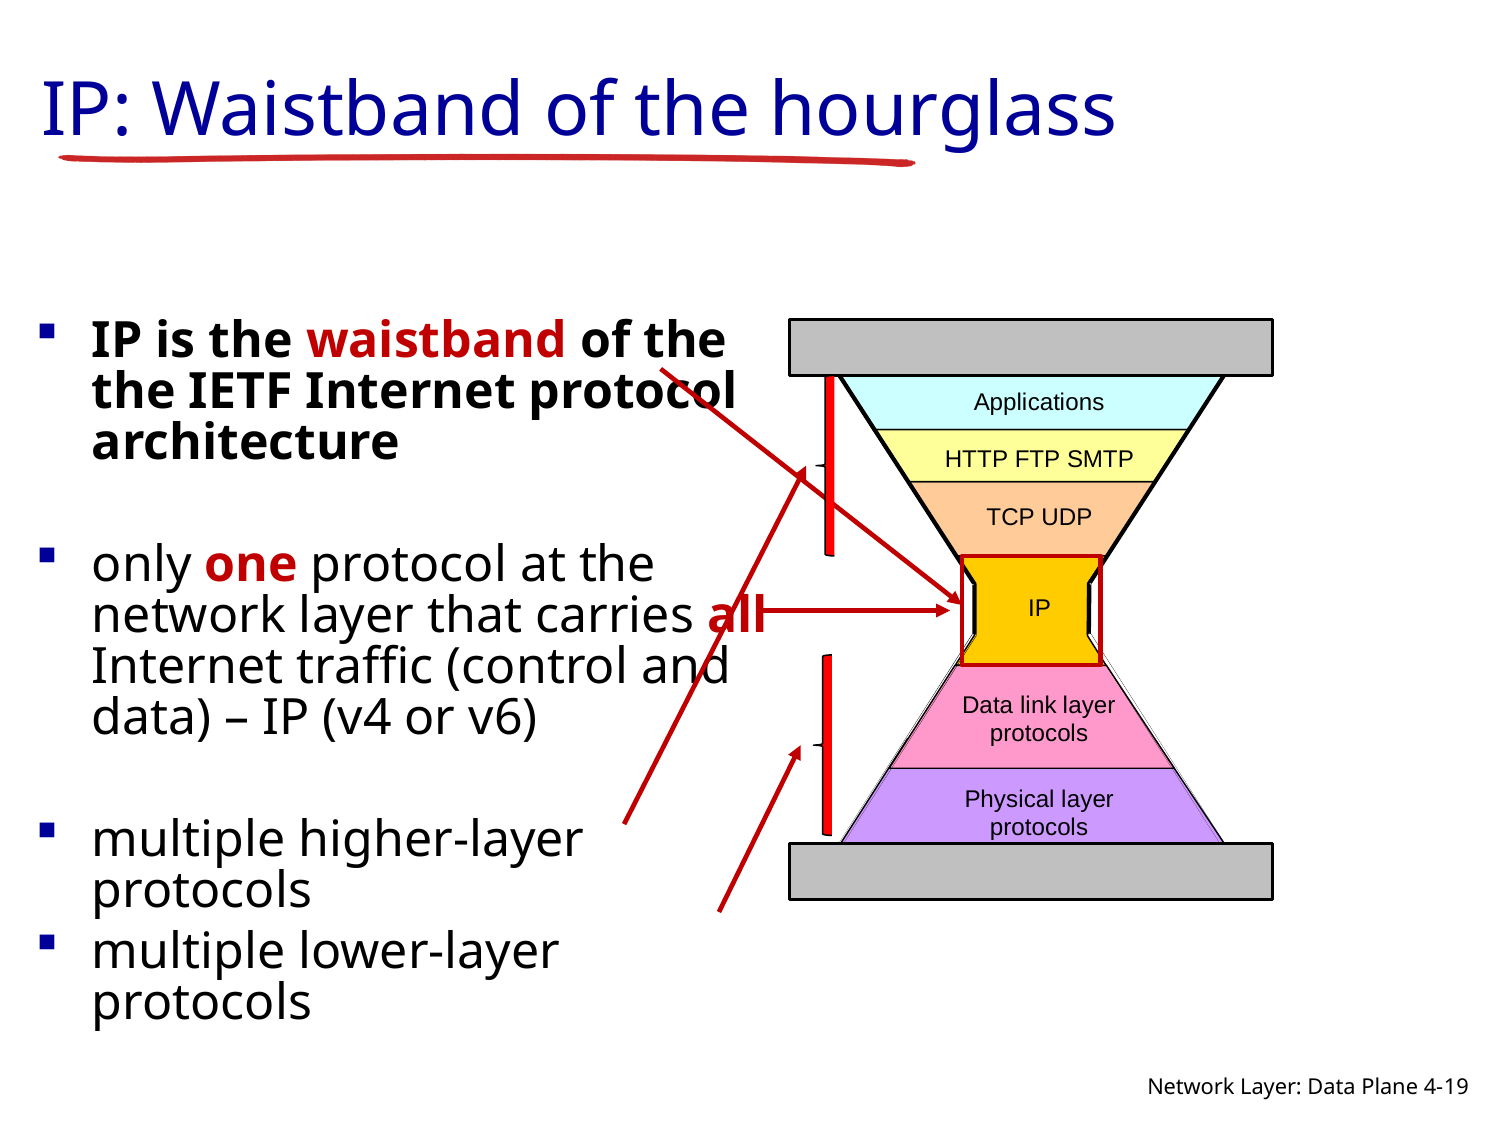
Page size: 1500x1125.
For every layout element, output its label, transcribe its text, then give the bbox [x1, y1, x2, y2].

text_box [623, 465, 807, 825]
text_box Network Layer: Data Plane 4-19 [1131, 1065, 1484, 1099]
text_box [660, 368, 963, 606]
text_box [787, 317, 1275, 902]
picture [54, 150, 927, 171]
text_box [187, 351, 218, 413]
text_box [718, 744, 801, 913]
title IP: Waistband of the hourglass [26, 67, 1350, 145]
list IP is the waistband of the the IETF Internet protocol architecture only one protocol at the network layer that carries all Internet traffic (control and data) – IP (v4 or v6) multiple higher-layer protocols multiple lower-layer protocols [20, 309, 788, 943]
